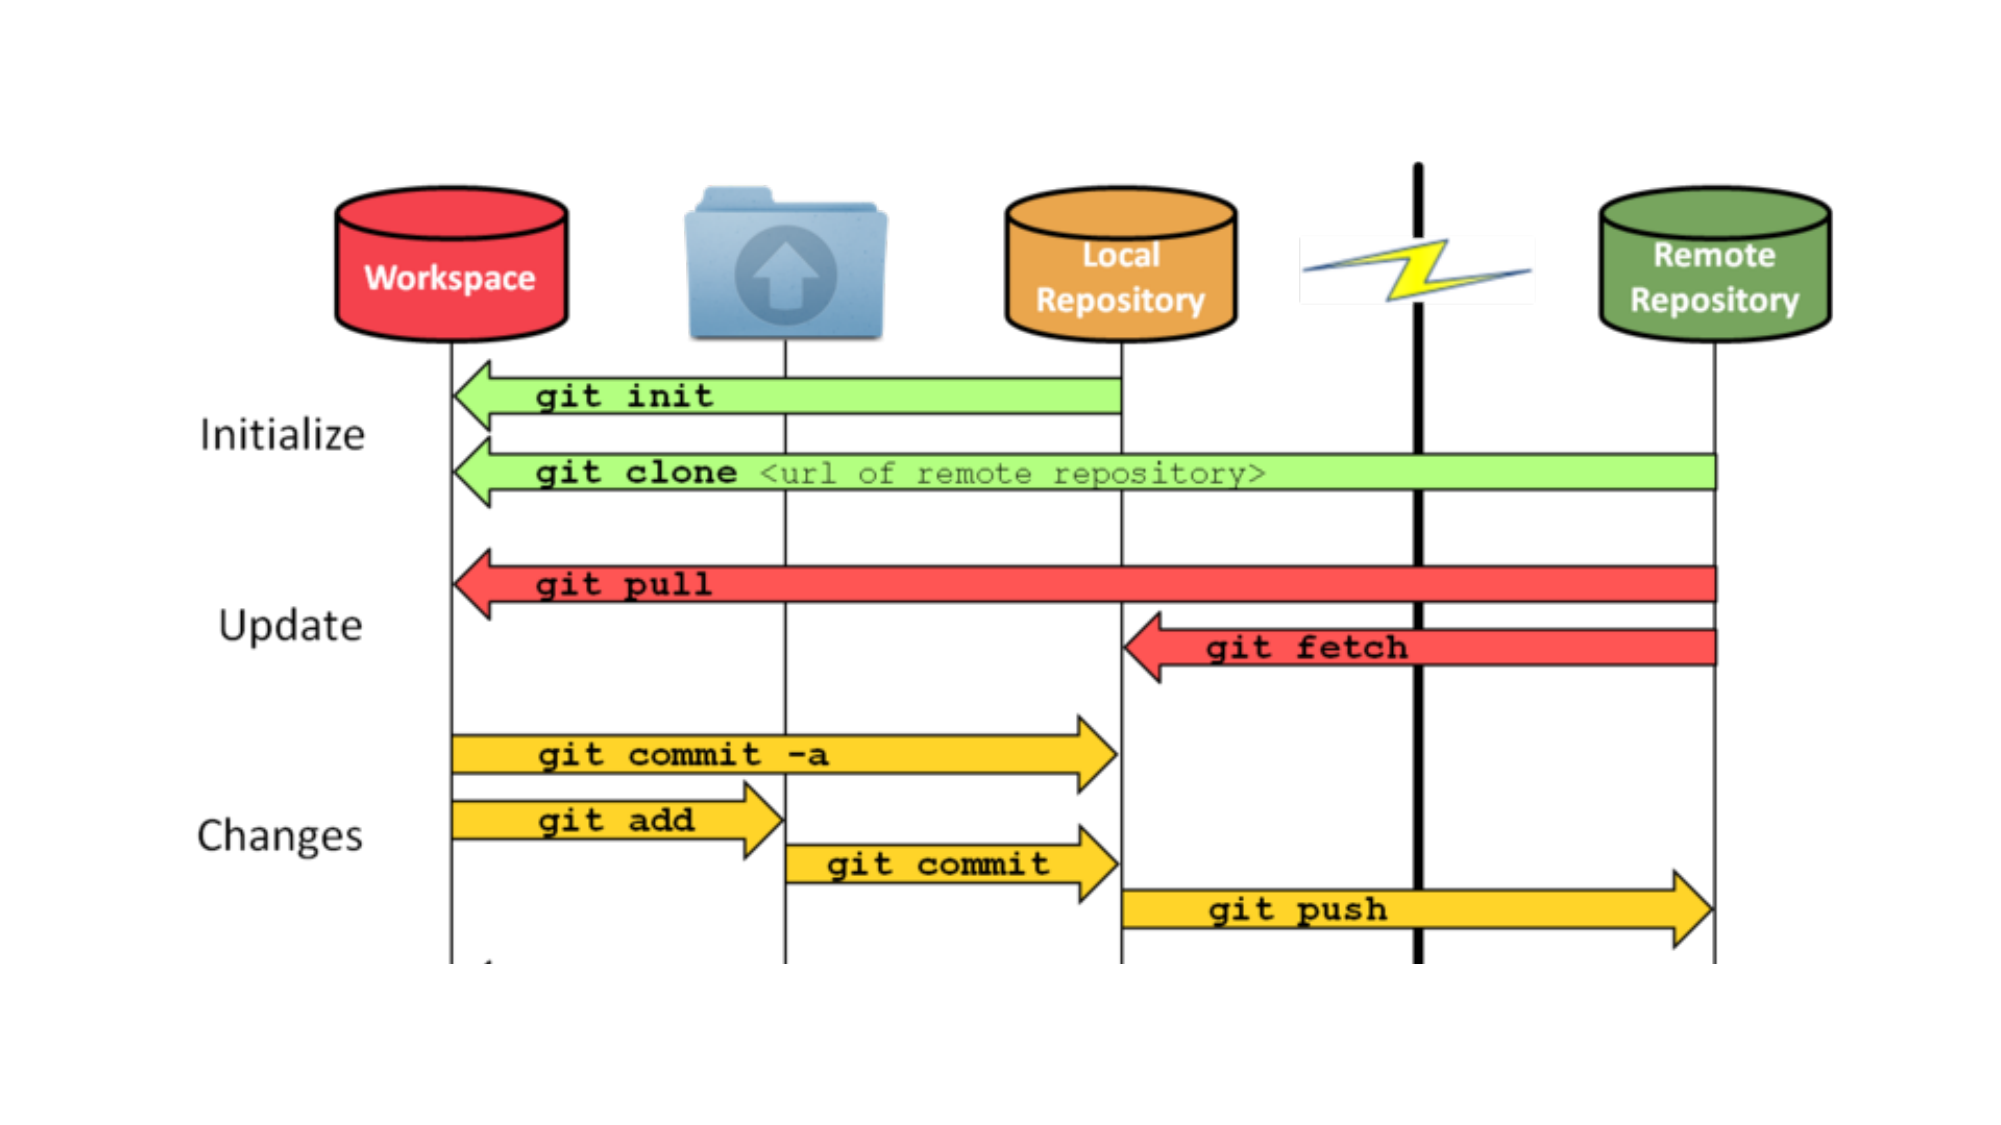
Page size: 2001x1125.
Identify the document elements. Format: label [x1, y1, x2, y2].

picture [166, 161, 1834, 964]
